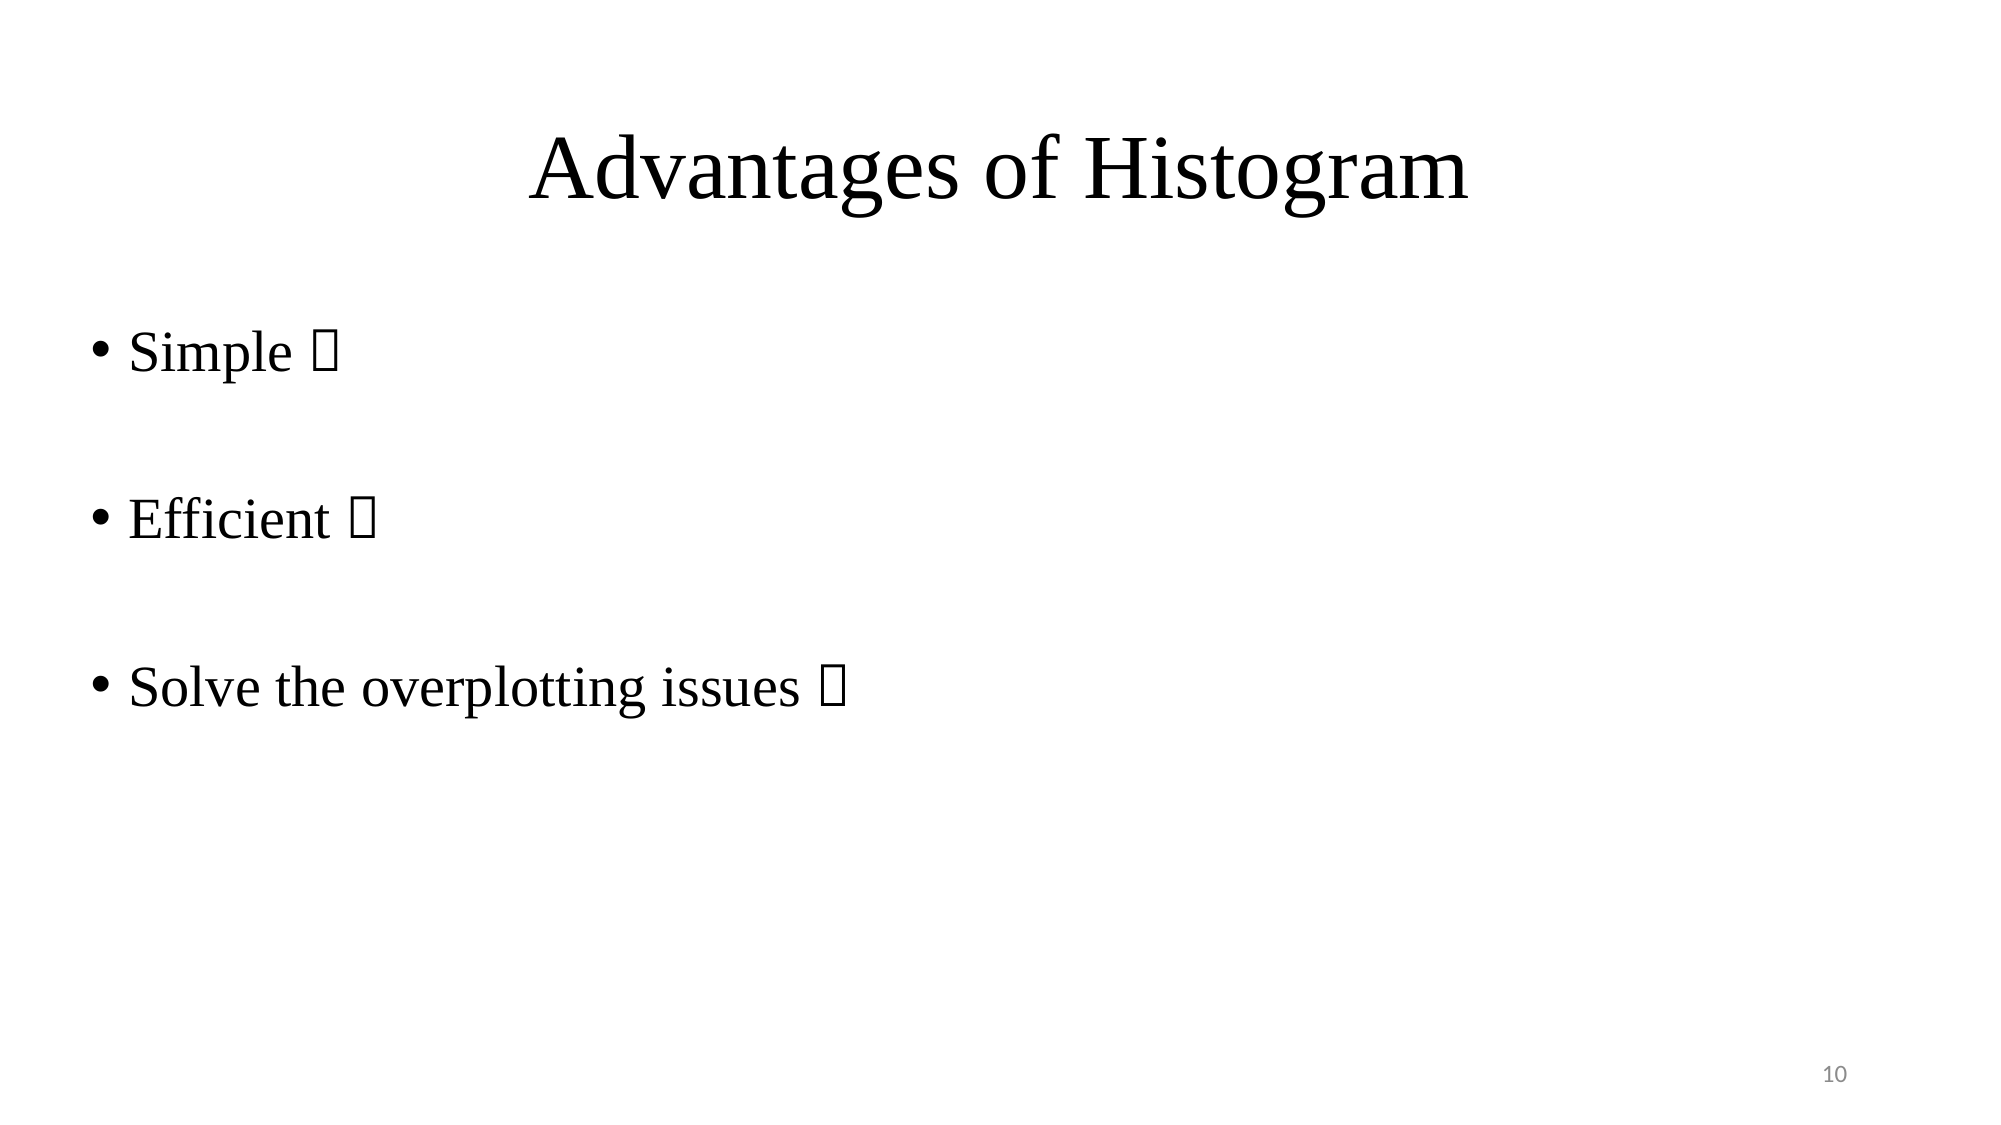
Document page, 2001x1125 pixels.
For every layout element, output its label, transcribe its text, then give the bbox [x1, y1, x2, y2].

slide_number 10 [1412, 1042, 1863, 1103]
title Advantages of Histogram [137, 59, 1863, 278]
list Simple  Efficient  Solve the overplotting issues  [75, 313, 1949, 1027]
